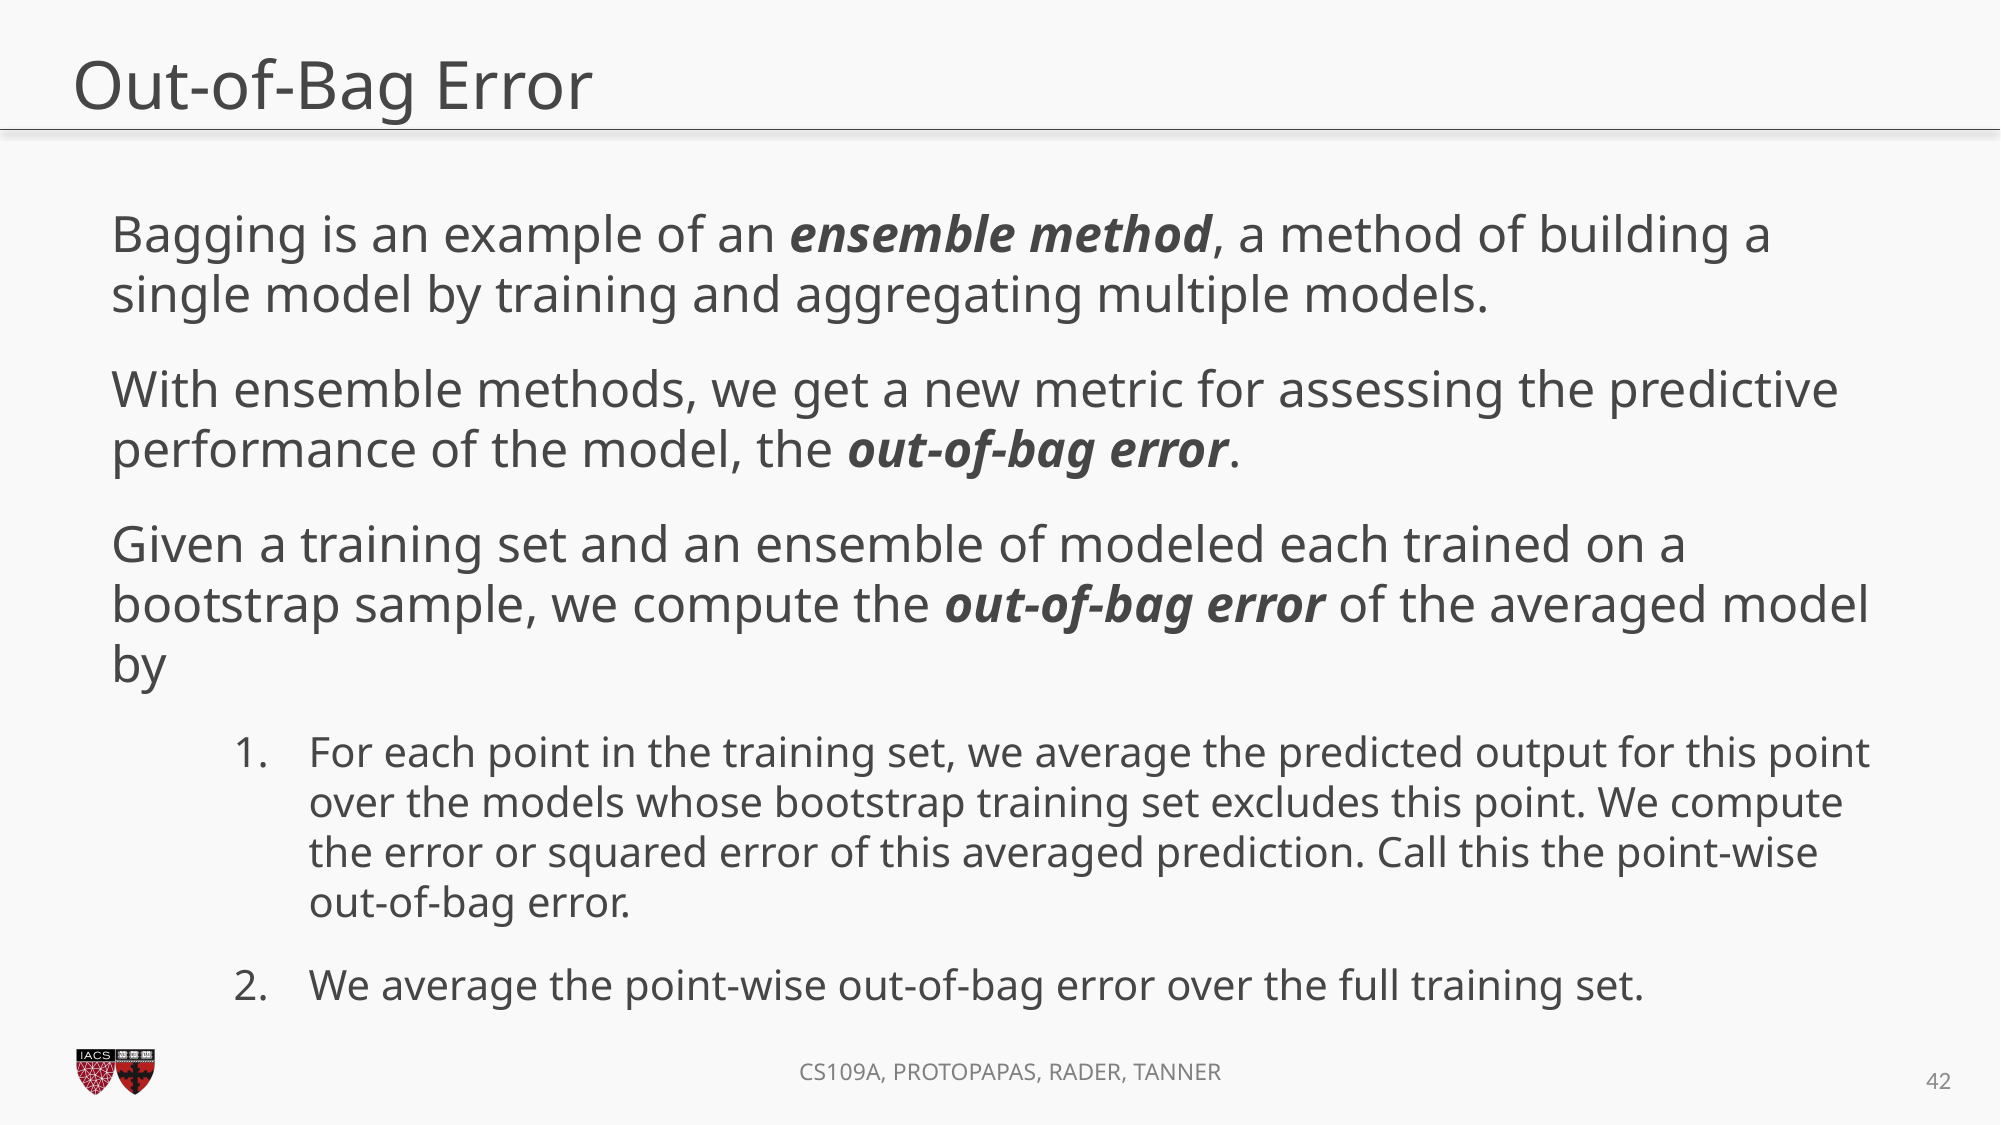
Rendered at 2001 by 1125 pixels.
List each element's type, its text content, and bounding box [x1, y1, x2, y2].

title Out-of-Bag Error [57, 35, 1943, 162]
picture [75, 1049, 155, 1095]
list Bagging is an example of an ensemble method, a method of building a single model by training and aggregating multiple models. With ensemble methods, we get a new metric for assessing the predictive performance of the model, the out-of-bag error. Given a training set and an ensemble of modeled each trained on a bootstrap sample, we compute the out-of-bag error of the averaged model by For each point in the training set, we average the predicted output for this point over the models whose bootstrap training set excludes this point. We compute the error or squared error of this averaged prediction. Call this the point-wise out-of-bag error. We average the point-wise out-of-bag error over the full training set. [97, 195, 1903, 542]
slide_number 42 [1500, 1050, 1967, 1110]
